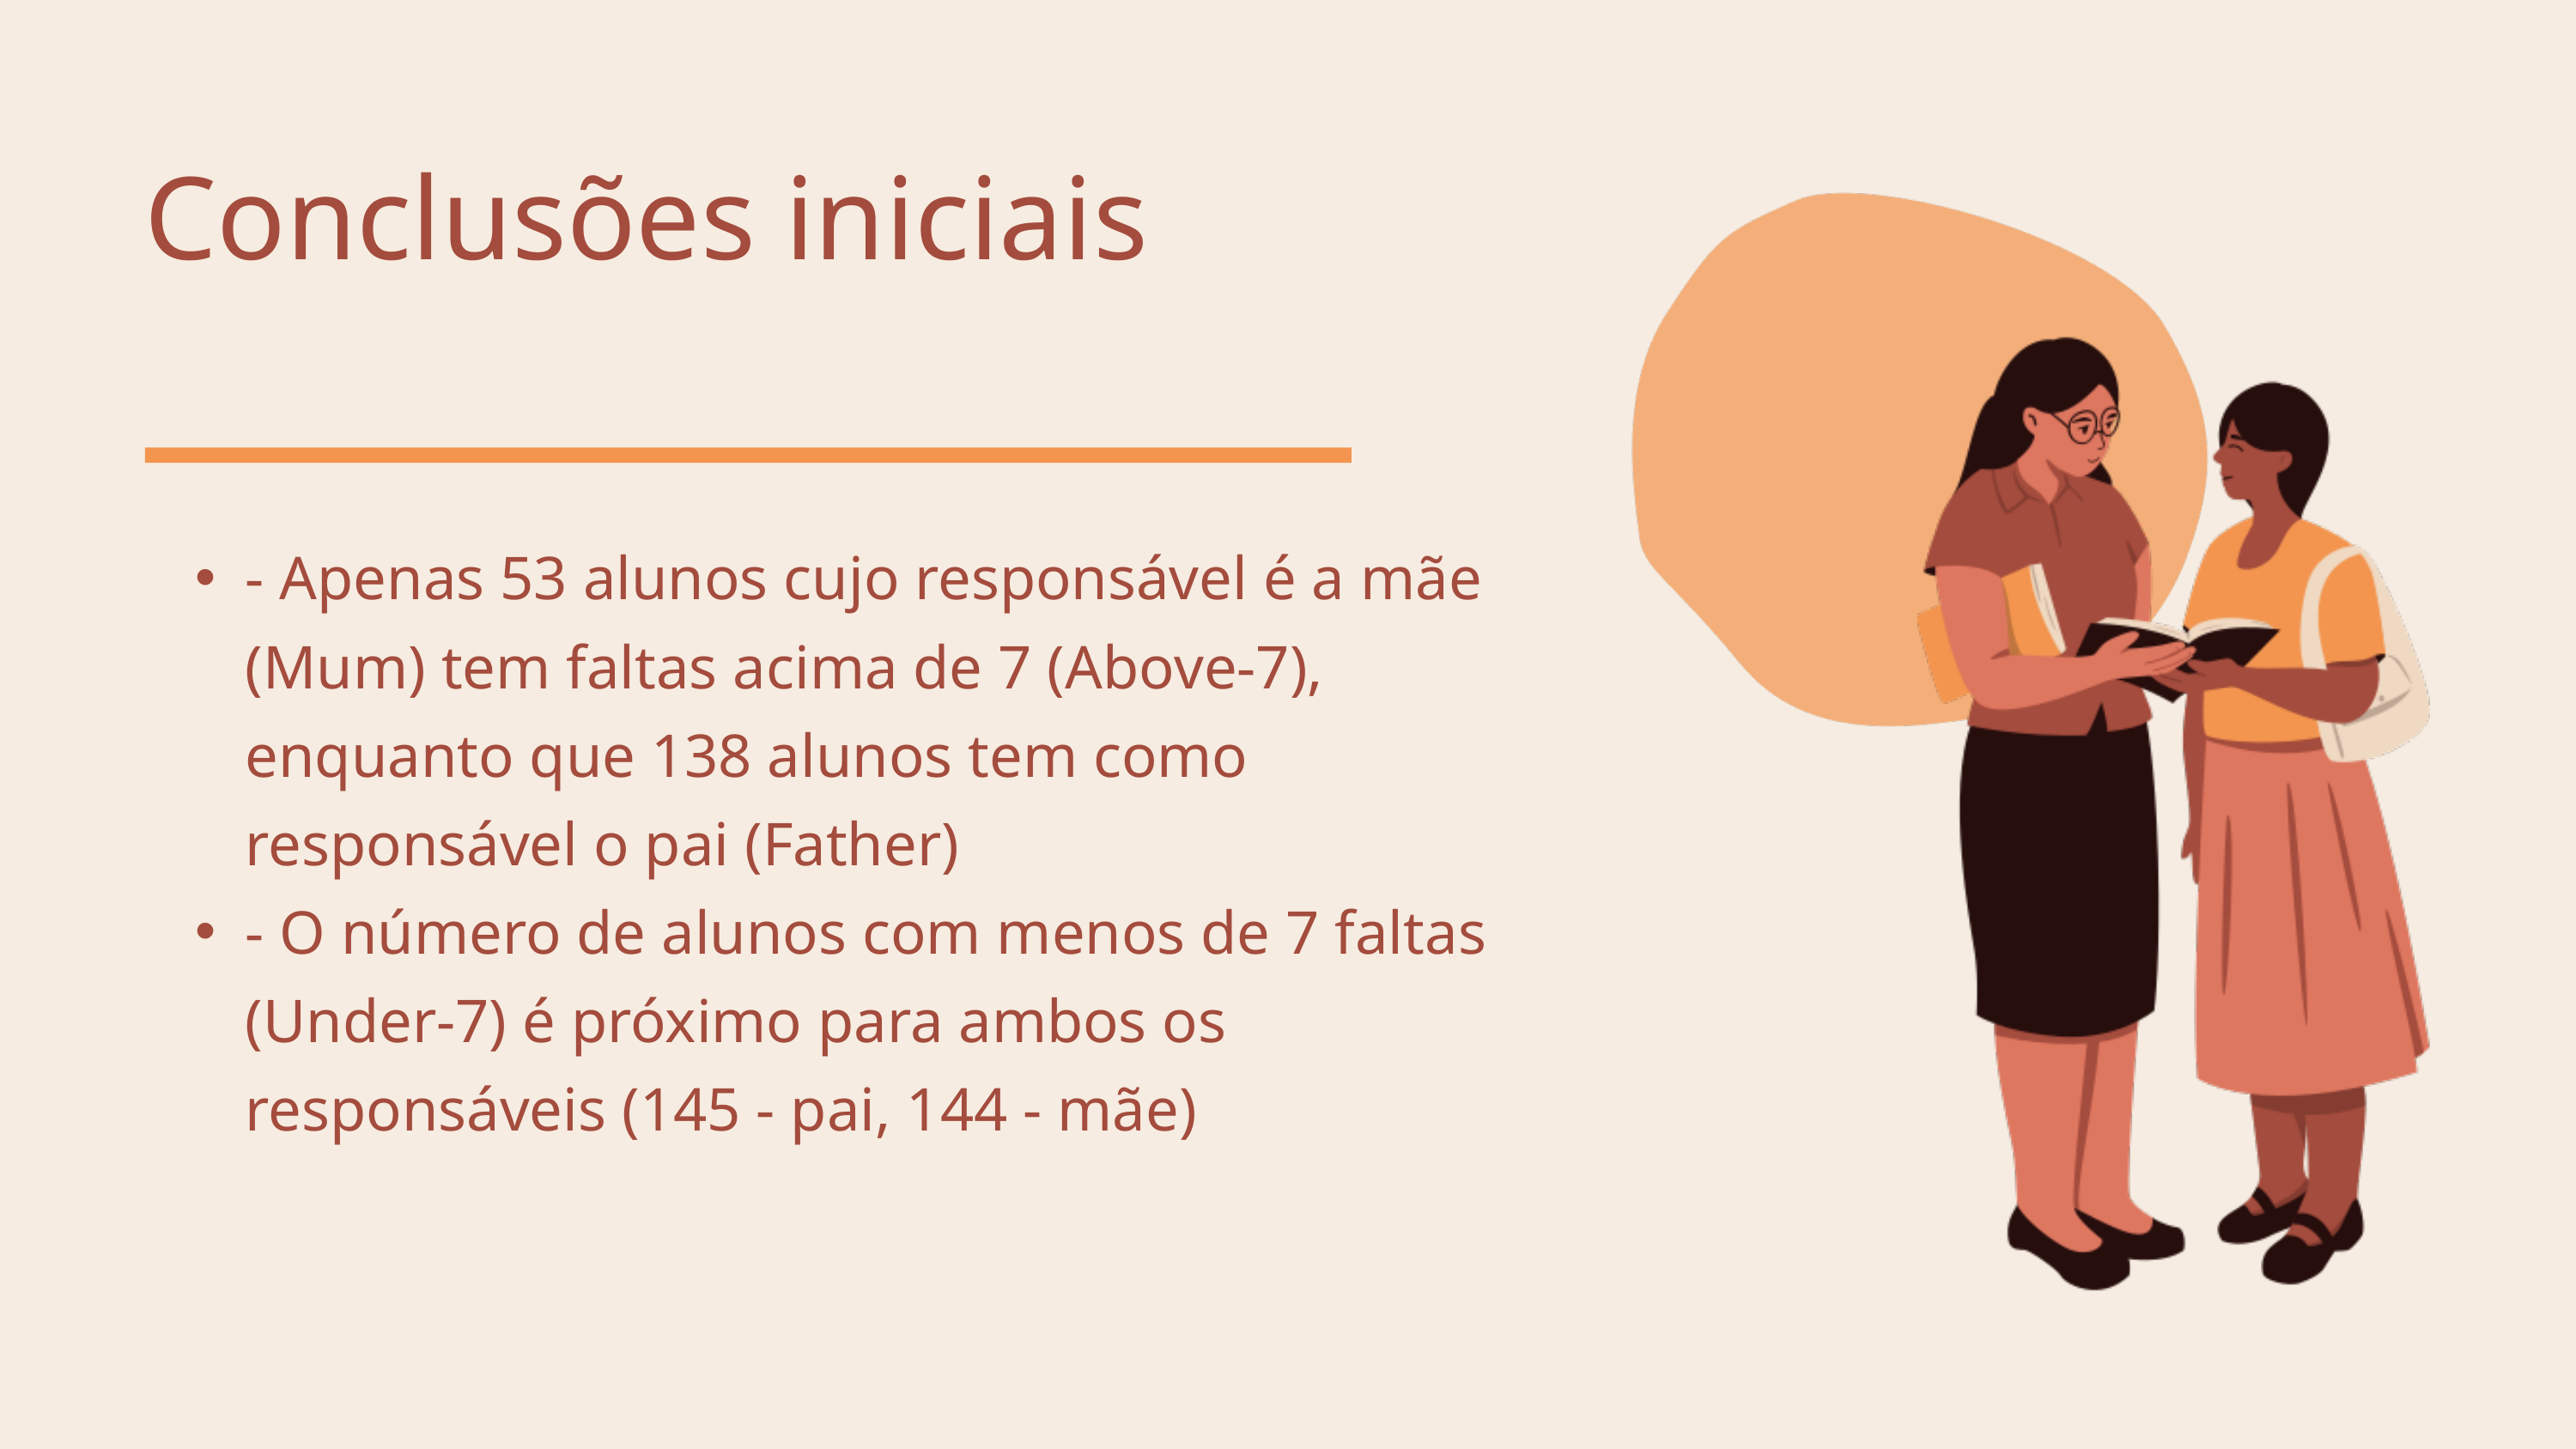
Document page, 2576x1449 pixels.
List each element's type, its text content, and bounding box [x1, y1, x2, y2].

text_box Conclusões iniciais [144, 144, 1876, 282]
text_box - Apenas 53 alunos cujo responsável é a mãe (Mum) tem faltas acima de 7 (Above-7), enquanto que 138 alunos tem como responsável o pai (Father) - O número de alunos com menos de 7 faltas (Under-7) é próximo para ambos os responsáveis (145 - pai, 144 - mãe) [144, 523, 1557, 1232]
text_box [1615, 169, 2432, 1304]
text_box [144, 447, 1352, 464]
